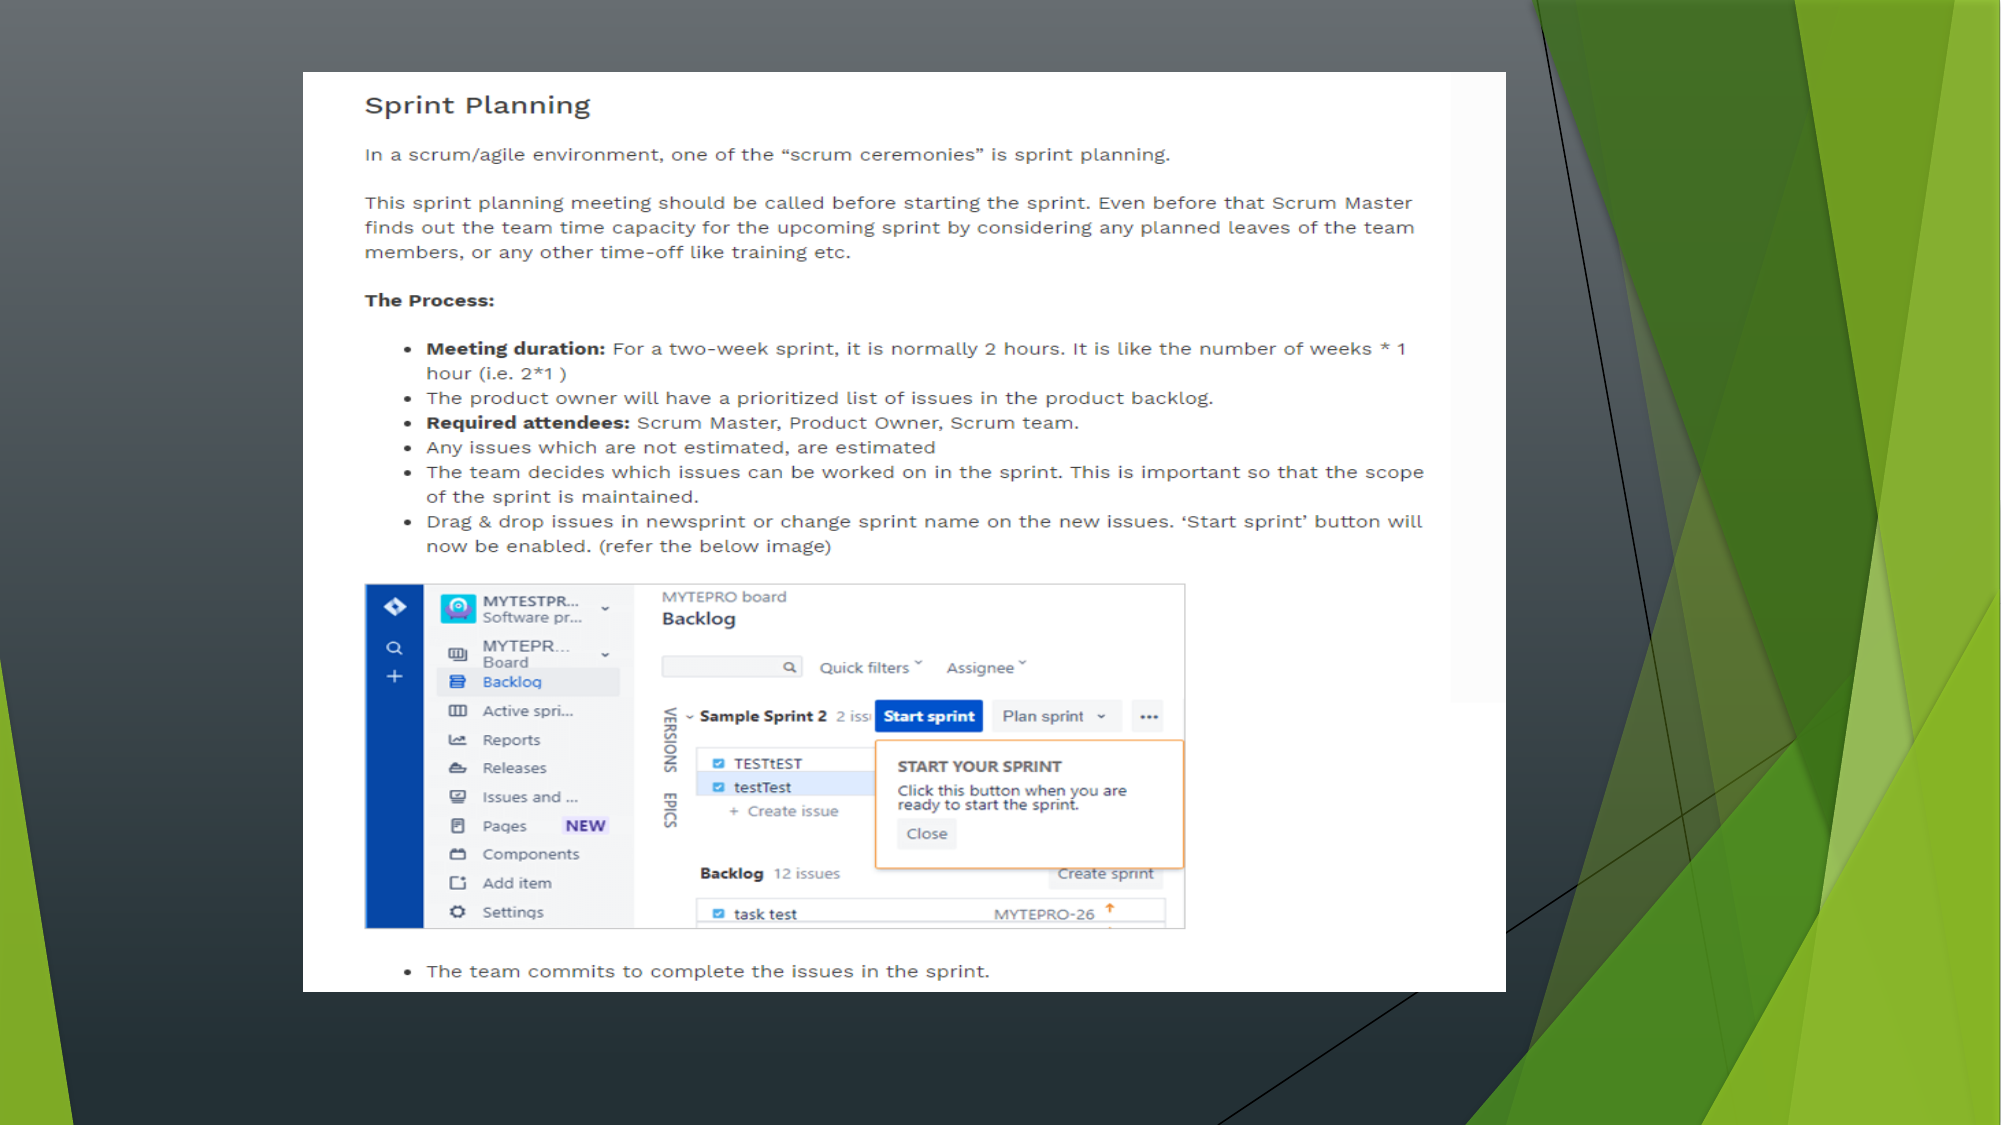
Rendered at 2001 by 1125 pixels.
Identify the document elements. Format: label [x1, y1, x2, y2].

list [302, 71, 1506, 992]
